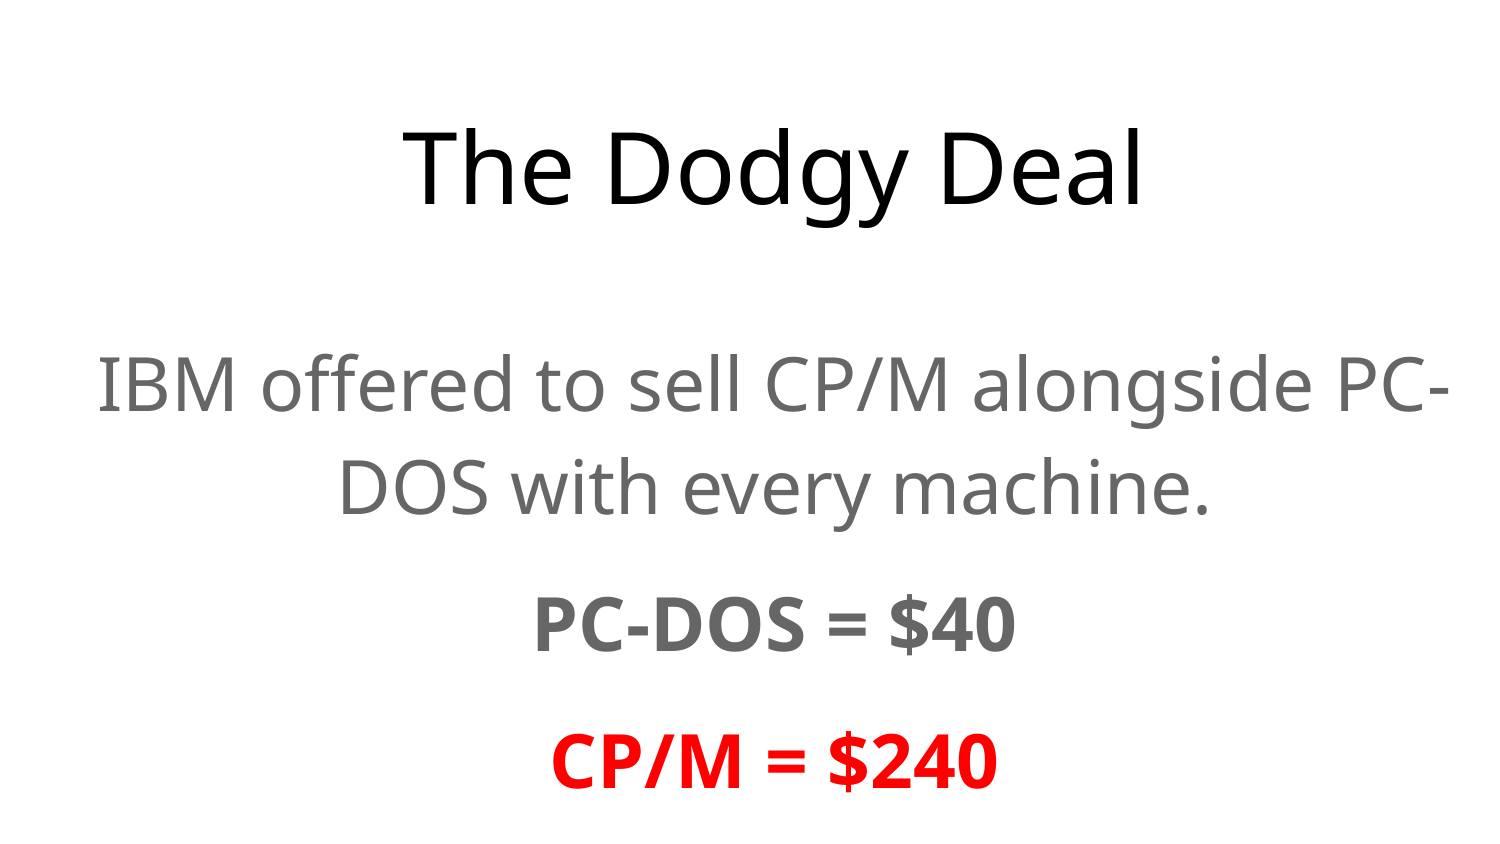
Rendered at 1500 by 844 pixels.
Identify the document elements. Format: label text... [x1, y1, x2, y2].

title The Dodgy Deal [76, 89, 1474, 184]
list IBM offered to sell CP/M alongside PC-DOS with every machine. PC-DOS = $40 CP/M = $240 [76, 307, 1474, 569]
